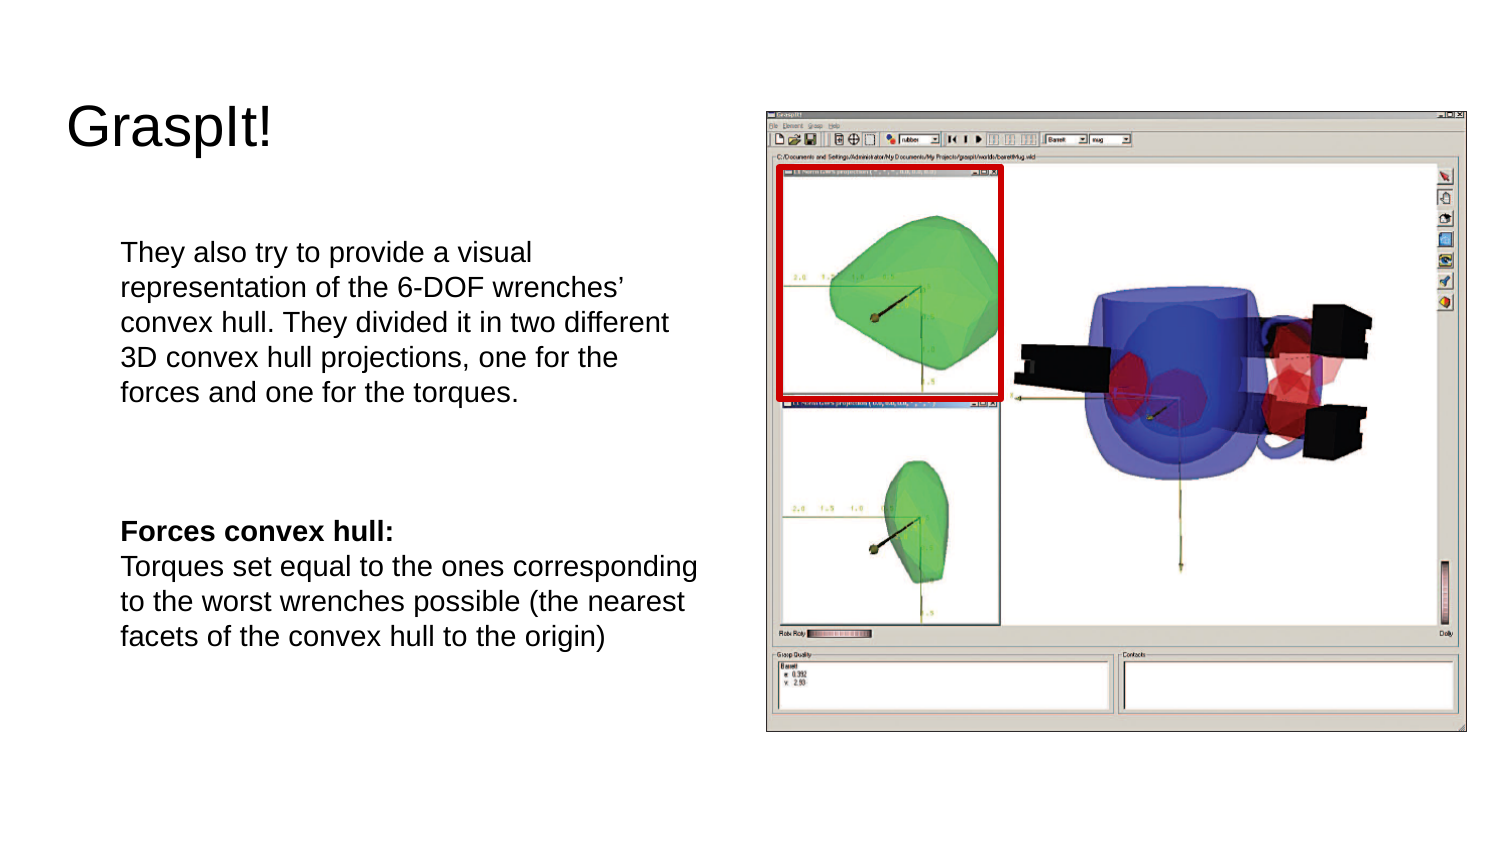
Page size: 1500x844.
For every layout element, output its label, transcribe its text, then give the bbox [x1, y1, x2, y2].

text_box They also try to provide a visual representation of the 6-DOF wrenches’ convex hull. They divided it in two different 3D convex hull projections, one for the forces and one for the torques. [105, 218, 721, 423]
text_box Forces convex hull: Torques set equal to the ones corresponding to the worst wrenches possible (the nearest facets of the convex hull to the origin) [105, 496, 721, 667]
picture [761, 108, 1470, 736]
title GraspIt! [51, 72, 1449, 167]
